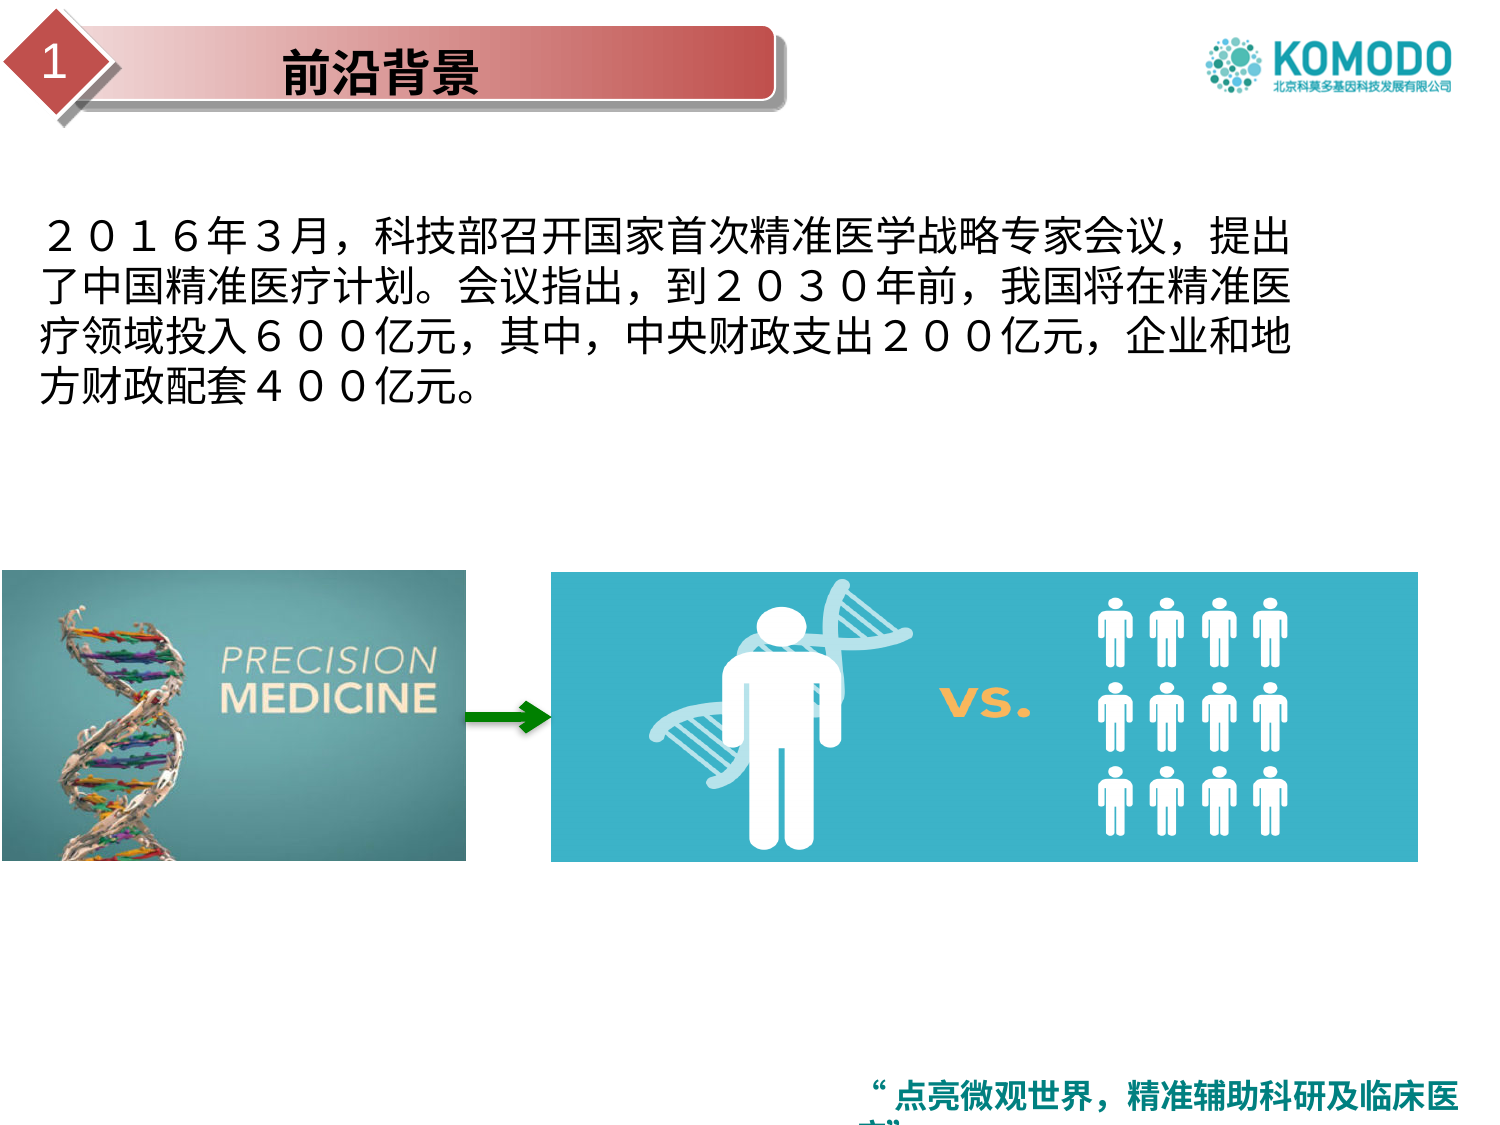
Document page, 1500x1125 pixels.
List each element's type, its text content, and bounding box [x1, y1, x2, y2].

picture [1, 569, 466, 861]
text_box “点亮微观世界，精准辅助科研及临床医疗” [838, 1068, 1500, 1125]
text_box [0, 5, 776, 119]
picture [1175, 0, 1487, 139]
picture [551, 571, 1418, 863]
text_box ２０１６年３月，科技部召开国家首次精准医学战略专家会议，提出了中国精准医疗计划。会议指出，到２０３０年前，我国将在精准医疗领域投入６００亿元，其中，中央财政支出２００亿元，企业和地方财政配套４００亿元。 [25, 201, 1332, 417]
